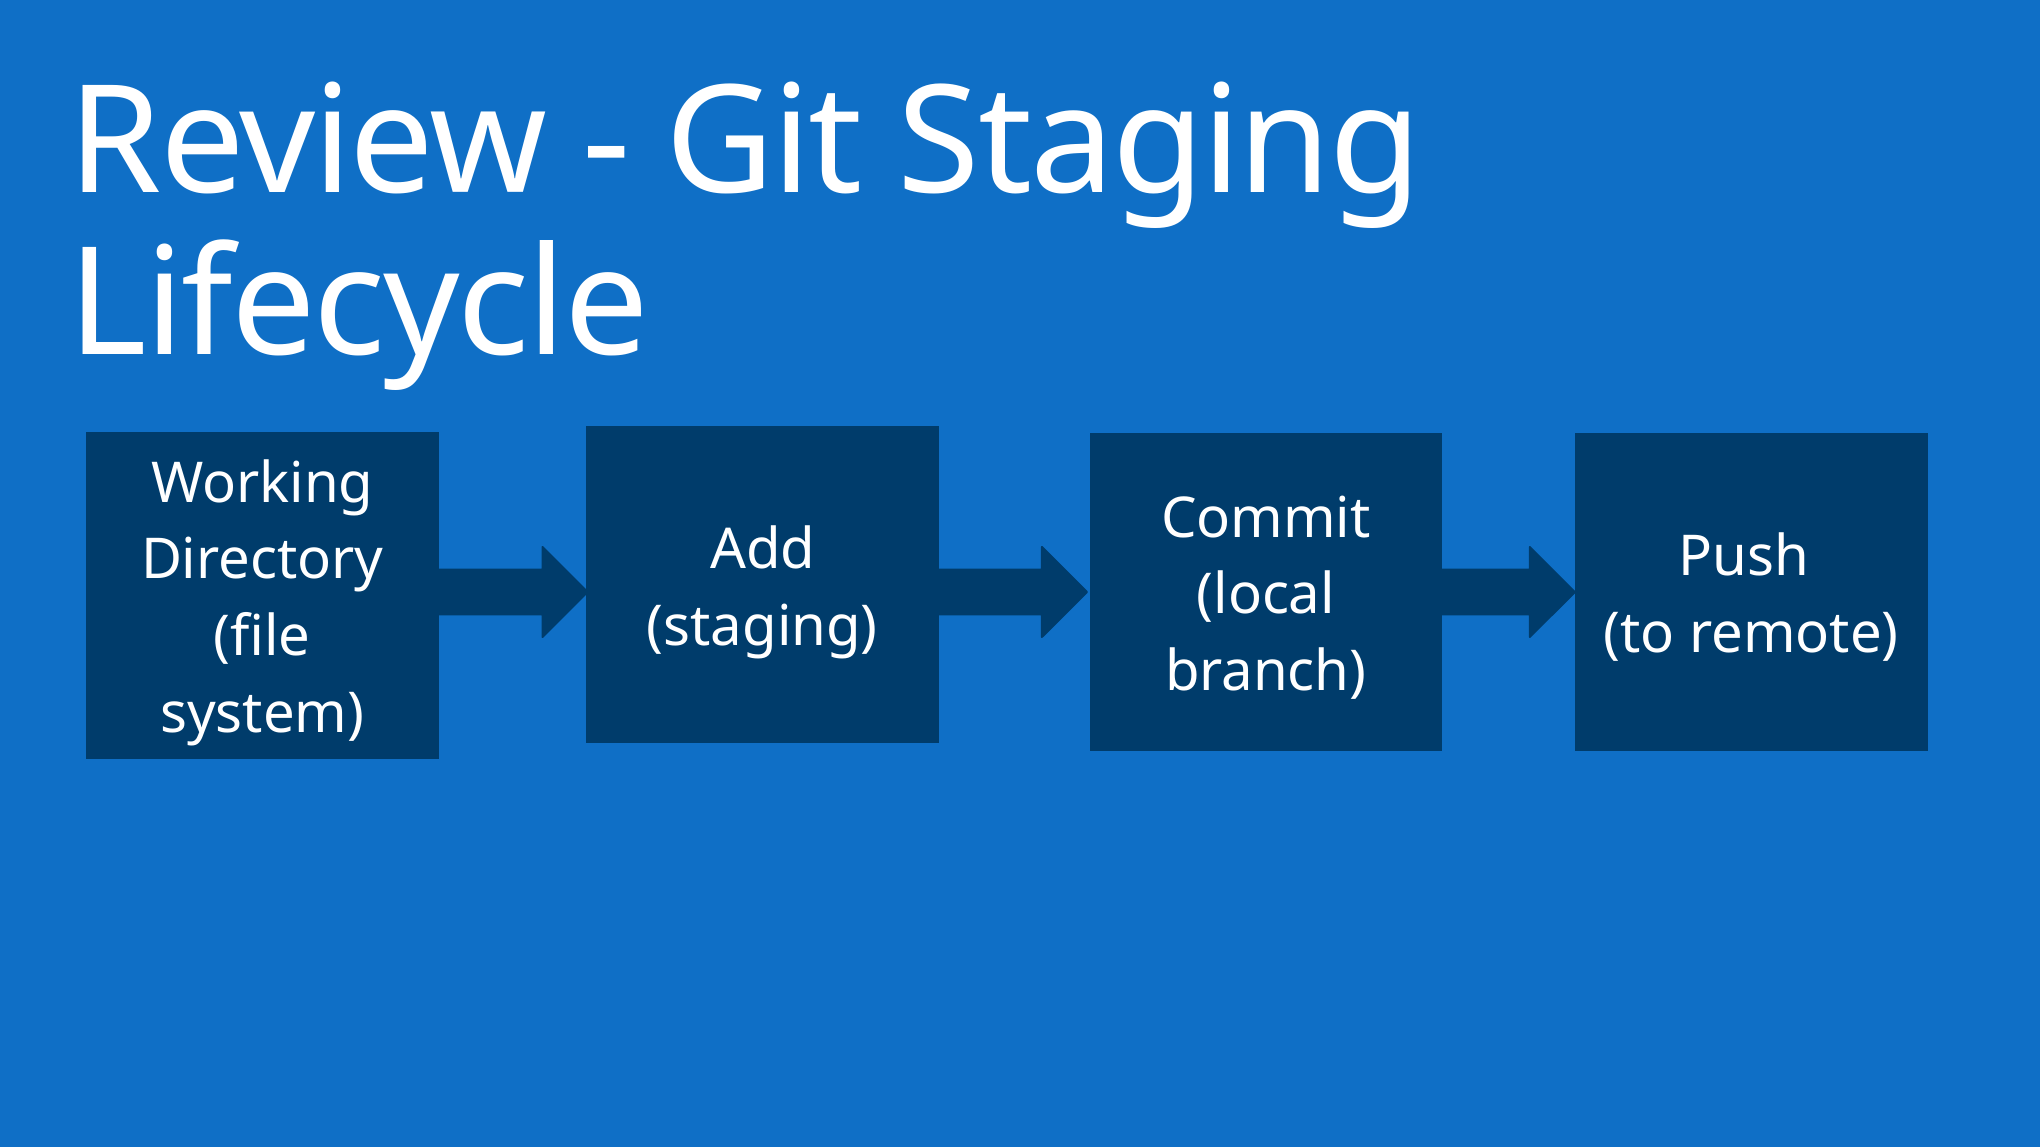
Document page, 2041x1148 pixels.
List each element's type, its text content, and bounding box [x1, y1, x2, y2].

text_box Review - Git Staging Lifecycle [45, 48, 1996, 199]
text_box [427, 546, 586, 638]
table_header Push (to remote) [1575, 433, 1928, 751]
text_box [936, 546, 1088, 638]
table_header Working Directory (file system) [86, 432, 439, 759]
table_header Commit (local branch) [1090, 433, 1442, 751]
text_box [1431, 546, 1576, 638]
table_header Add (staging) [586, 426, 939, 743]
